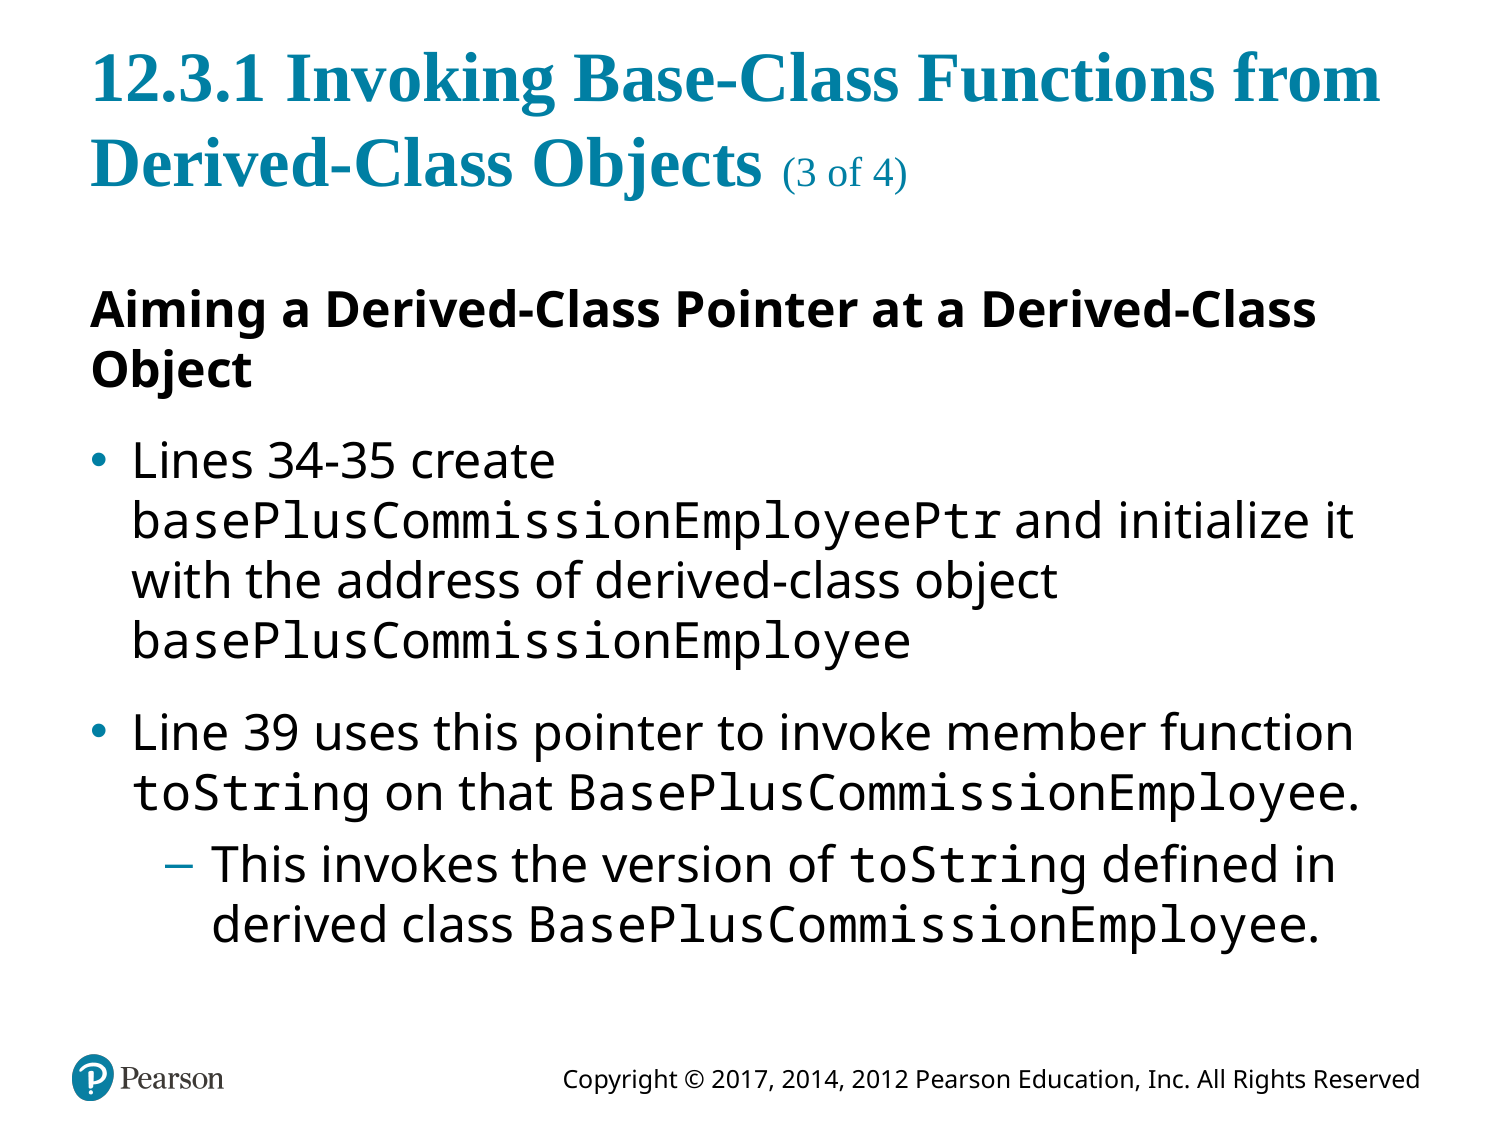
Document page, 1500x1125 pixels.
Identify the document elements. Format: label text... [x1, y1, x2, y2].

list Aiming a Derived-Class Pointer at a Derived-Class Object Lines 34-35 create basePlusCommissionEmployeePtr and initialize it with the address of derived-class object basePlusCommissionEmployee Line 39 uses this pointer to invoke member function toString on that BasePlusCommissionEmployee. This invokes the version of toString defined in derived class BasePlusCommissionEmployee. [75, 262, 1425, 968]
picture [80, 1063, 106, 1088]
picture [72, 1087, 83, 1101]
picture [72, 1054, 88, 1070]
picture [98, 1054, 224, 1101]
title 12.3.1 Invoking Base-Class Functions from Derived-Class Objects (3 of 4) [75, 0, 1425, 216]
